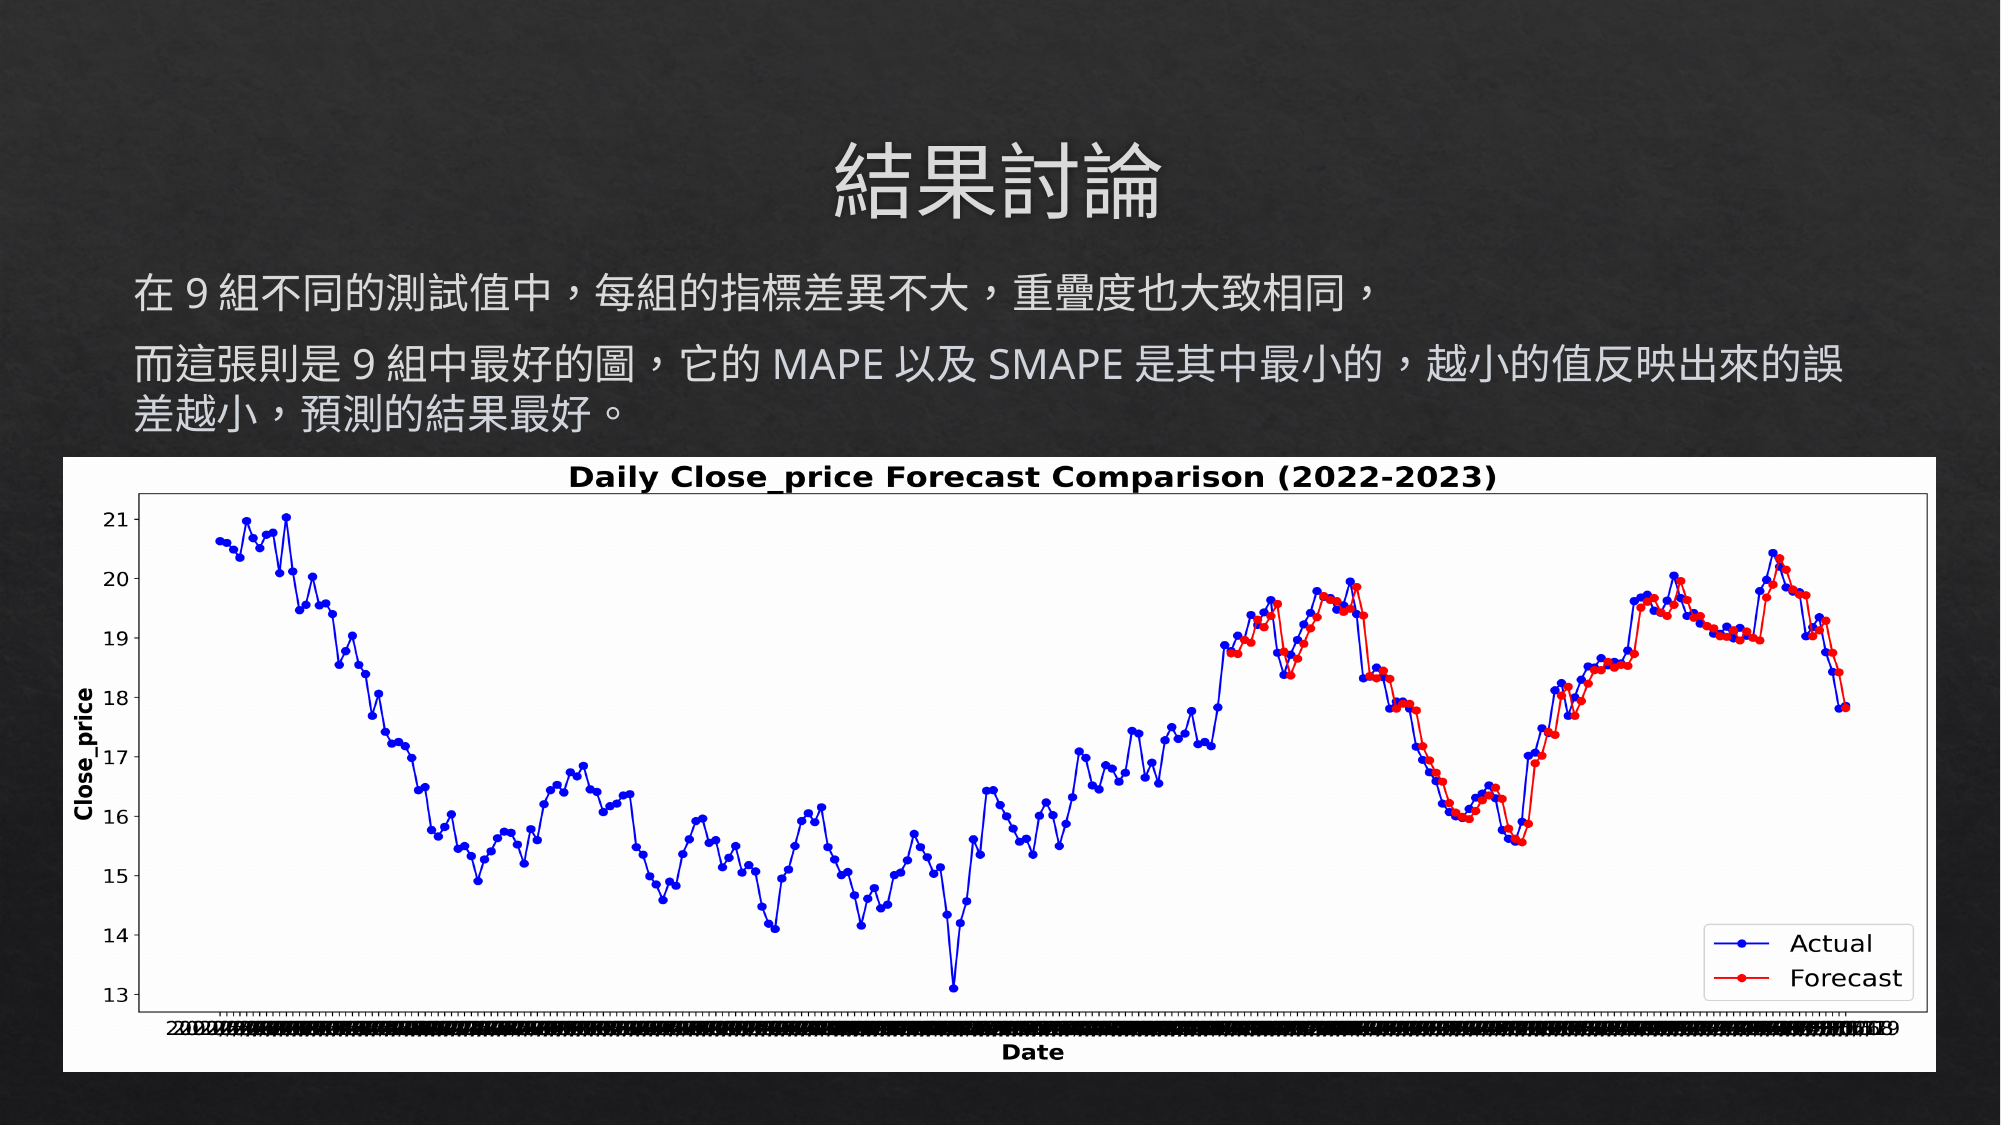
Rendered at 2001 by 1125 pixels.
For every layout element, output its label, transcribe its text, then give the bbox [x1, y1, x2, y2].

title 結果討論 [149, 99, 1849, 259]
text_box 在9組不同的測試值中，每組的指標差異不大，重疊度也大致相同， 而這張則是9組中最好的圖，它的MAPE以及SMAPE是其中最小的，越小的值反映出來的誤差越小，預測的結果最好。 [112, 259, 1886, 445]
picture [62, 456, 1936, 1072]
